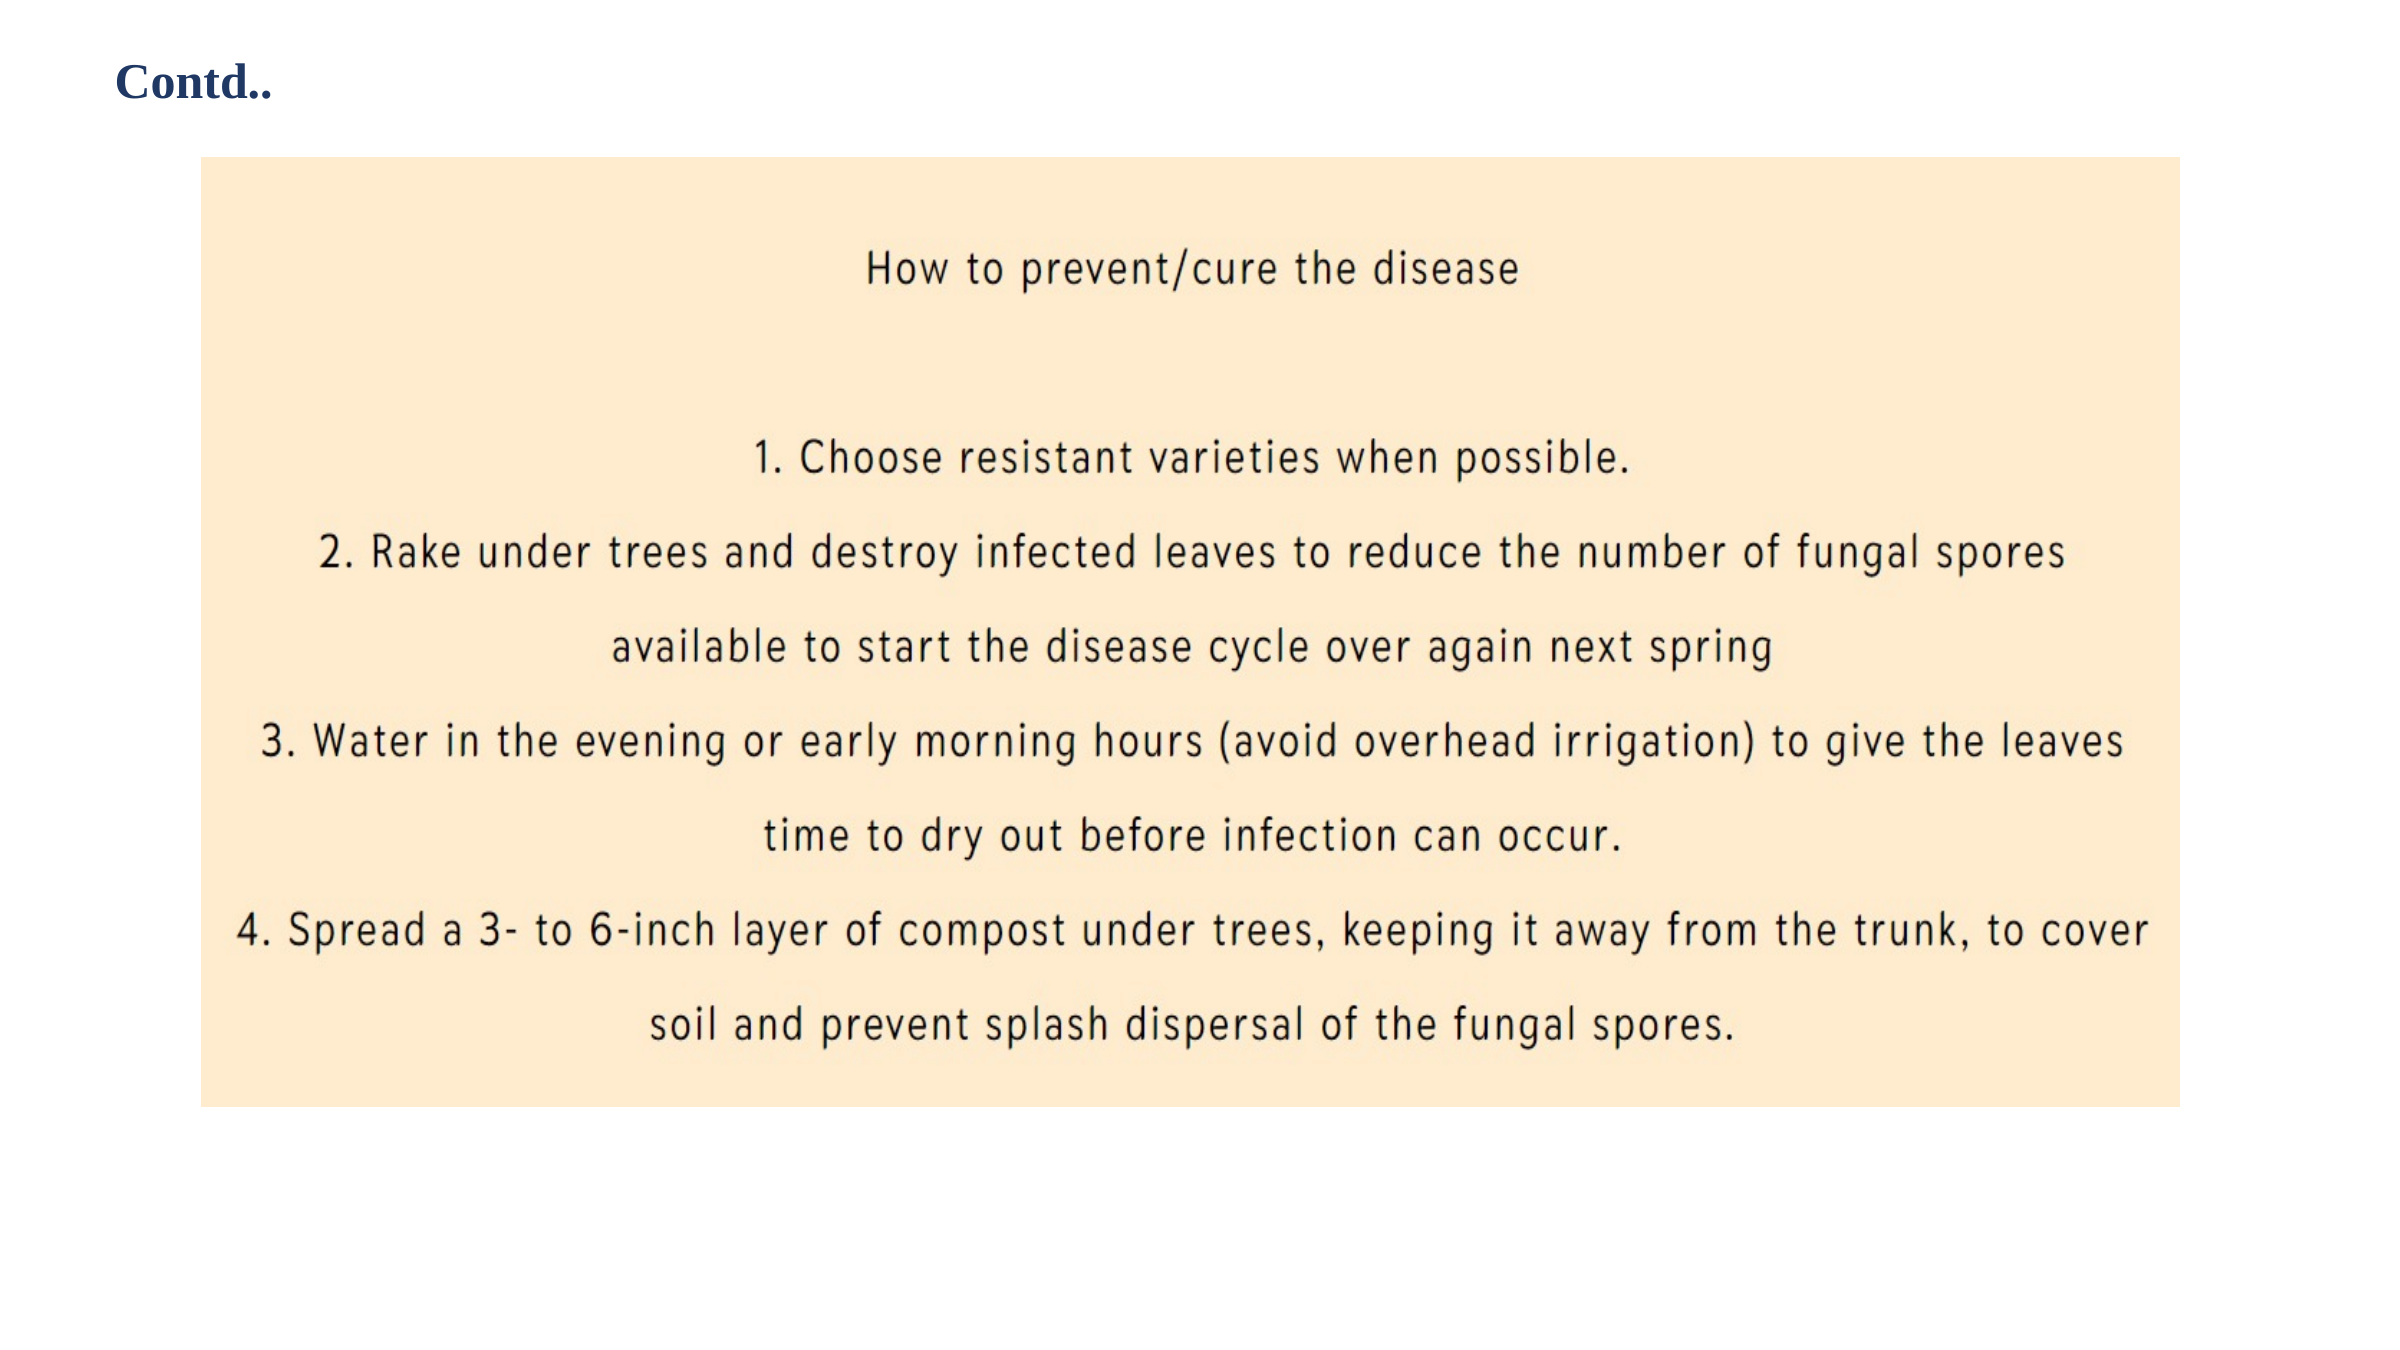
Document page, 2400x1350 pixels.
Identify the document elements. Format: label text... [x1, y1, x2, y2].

picture [201, 157, 2180, 1107]
text_box Contd.. [99, 40, 1300, 116]
